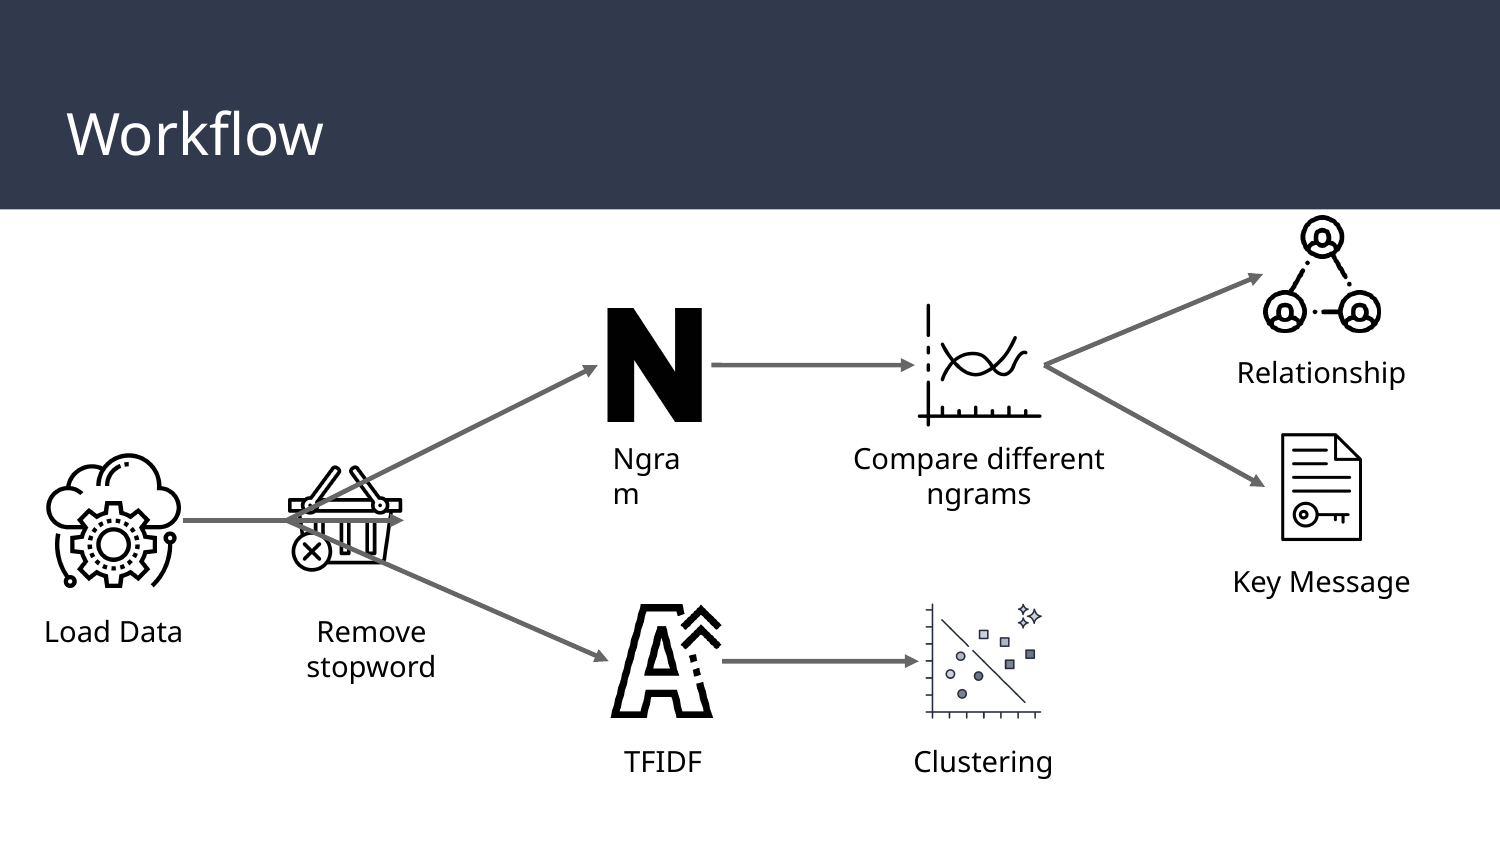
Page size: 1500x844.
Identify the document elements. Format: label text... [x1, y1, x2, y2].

picture [608, 604, 723, 719]
text_box Remove stopword [234, 598, 398, 658]
picture [918, 596, 1049, 727]
text_box Load Data [20, 598, 208, 658]
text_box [403, 364, 598, 519]
picture [914, 300, 1044, 431]
picture [597, 308, 712, 423]
text_box Compare different ngrams [795, 425, 1039, 484]
text_box Key Message [1201, 551, 1442, 611]
picture [286, 461, 403, 580]
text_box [1044, 273, 1264, 364]
text_box TFIDF [609, 728, 735, 788]
text_box Ngram [604, 425, 723, 484]
picture [44, 451, 183, 590]
text_box Relationship [1268, 339, 1429, 399]
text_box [1044, 364, 1266, 488]
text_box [403, 520, 609, 662]
picture [1264, 429, 1379, 544]
picture [1262, 215, 1381, 333]
title Workflow [51, 82, 1449, 185]
text_box Clustering [889, 728, 1078, 788]
